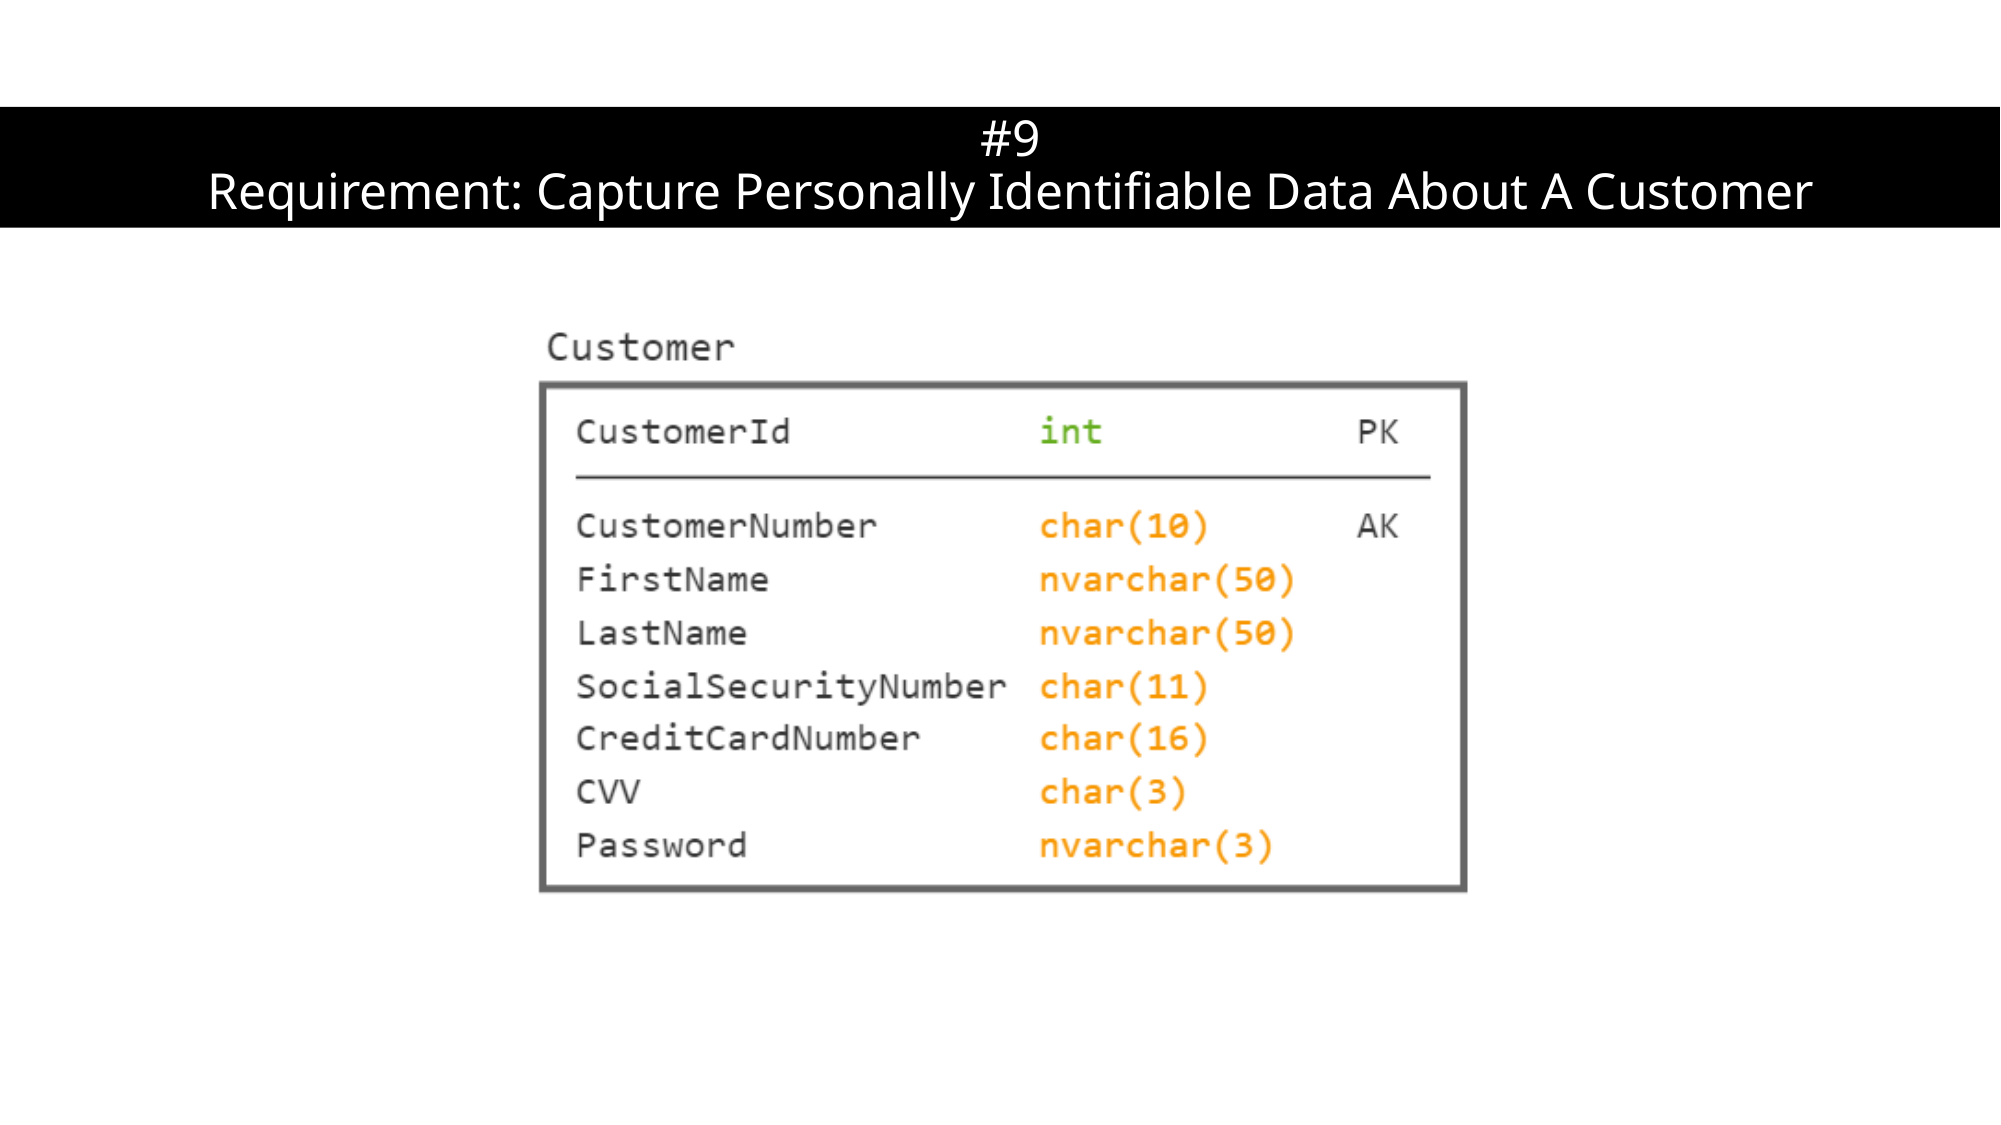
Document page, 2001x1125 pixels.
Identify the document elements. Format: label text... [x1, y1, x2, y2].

text_box #9 Requirement: Capture Personally Identifiable Data About A Customer [91, 105, 1931, 228]
picture [416, 274, 1584, 996]
text_box [0, 106, 2000, 229]
